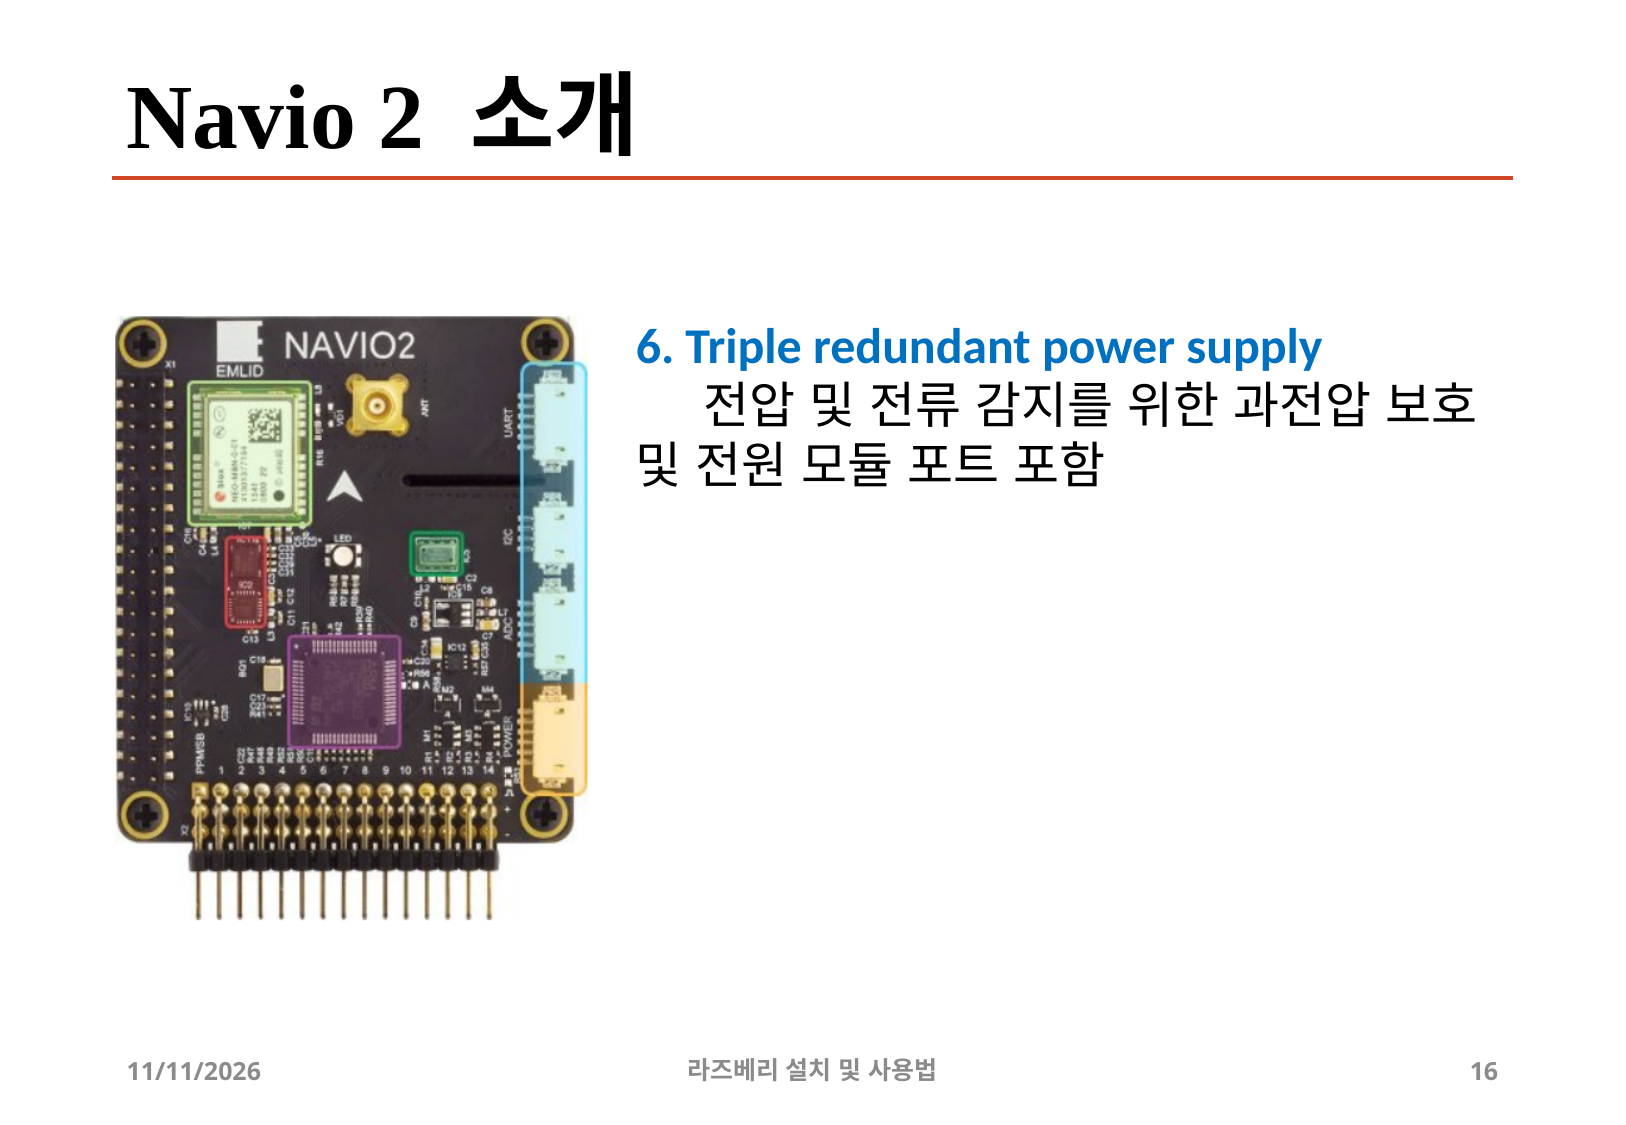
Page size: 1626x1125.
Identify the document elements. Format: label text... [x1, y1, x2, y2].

footer 라즈베리 설치 및 사용법 [538, 1042, 1087, 1103]
text_box 6. Triple redundant power supply 전압 및 전류 감지를 위한 과전압 보호 및 전원 모듈 포트 포함 [621, 305, 1526, 501]
title Navio 2 소개 [111, 59, 1514, 179]
picture [99, 305, 604, 934]
slide_number 16 [1433, 1042, 1514, 1103]
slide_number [111, 1042, 303, 1103]
